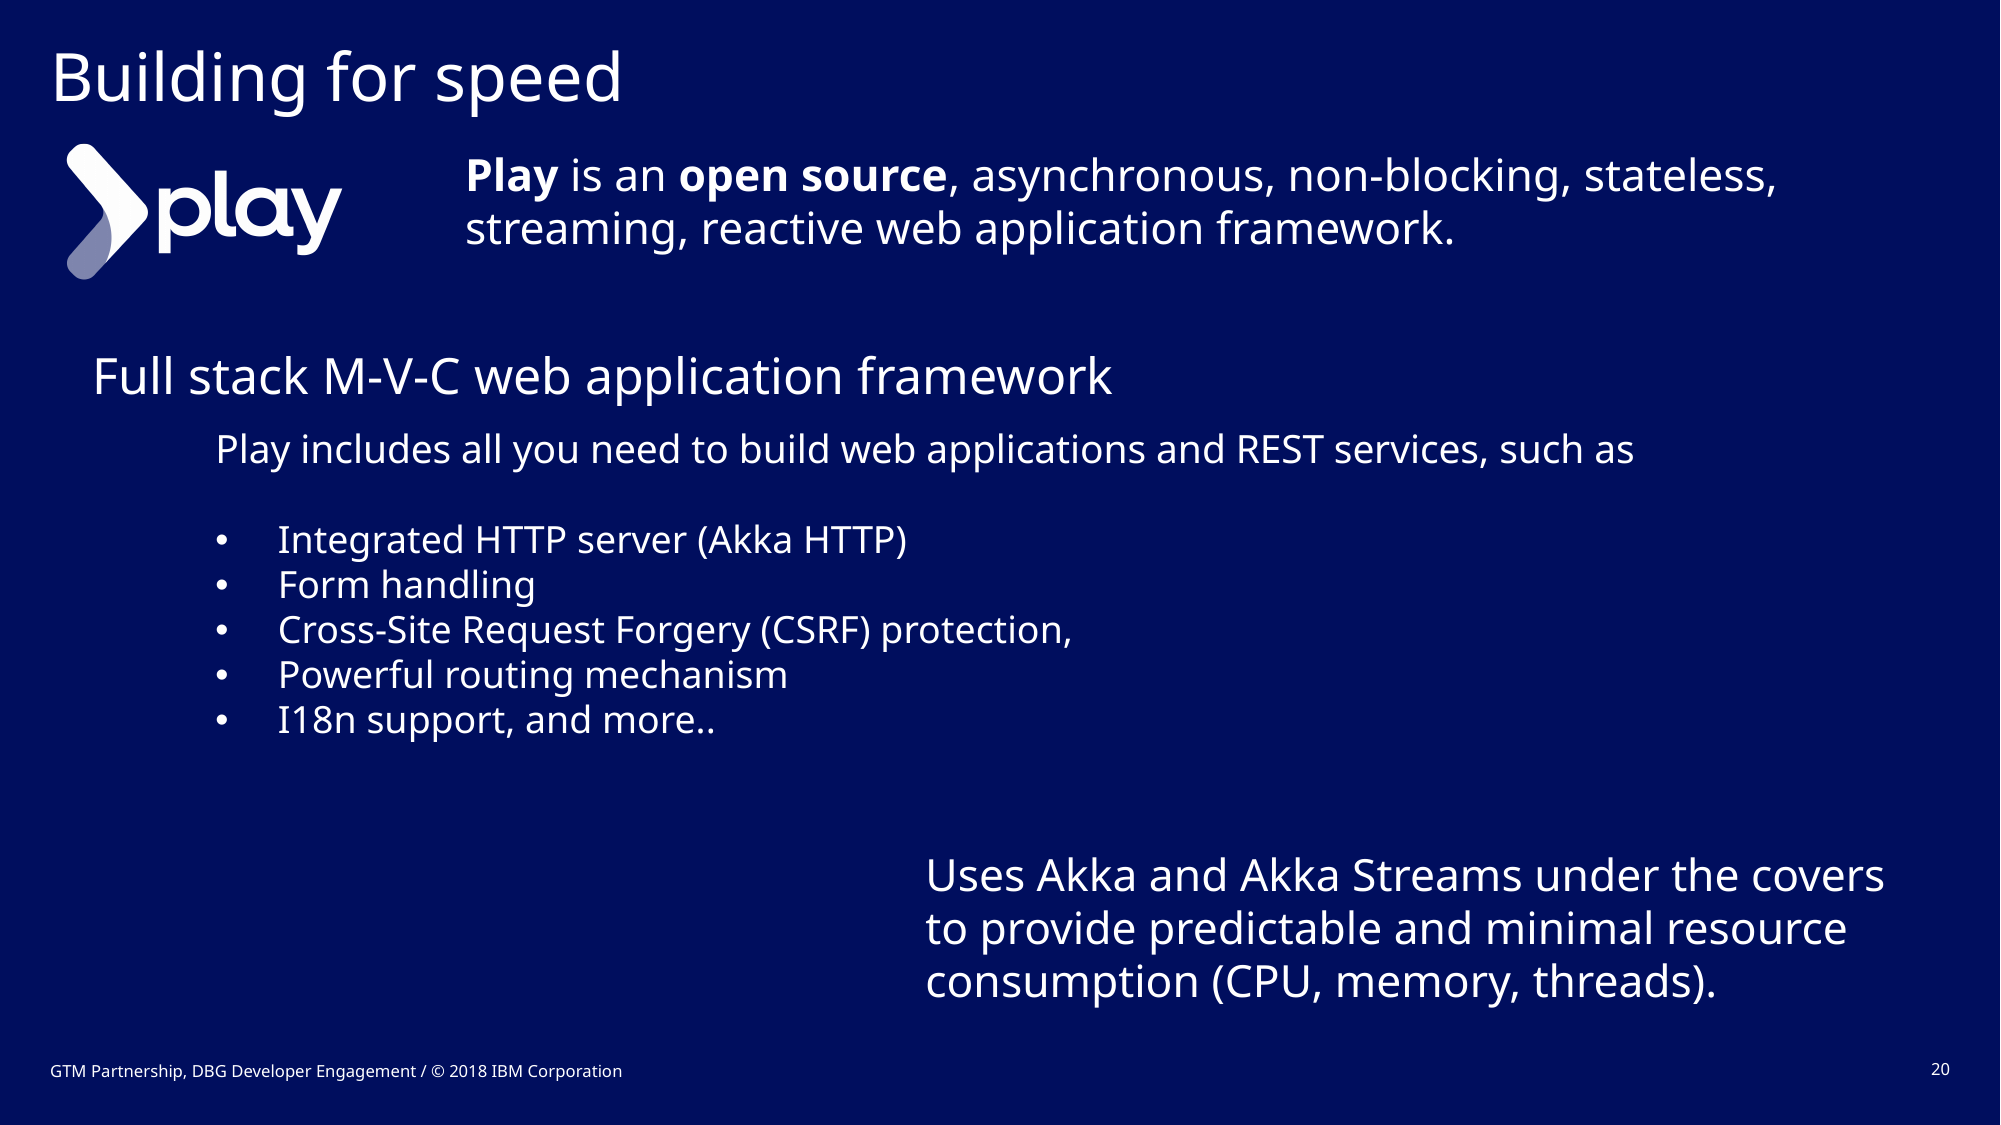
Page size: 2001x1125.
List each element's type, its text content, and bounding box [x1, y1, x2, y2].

footer GTM Partnership, DBG Developer Engagement / © 2018 IBM Corporation [50, 1055, 1450, 1086]
text_box Full stack M-V-C web application framework [78, 336, 1257, 412]
title Building for speed [50, 43, 1678, 128]
picture [48, 135, 353, 287]
text_box Play is an open source, asynchronous, non-blocking, stateless, streaming, reactive web application framework. [450, 139, 1876, 261]
text_box Play includes all you need to build web applications and REST services, such as Integrated HTTP server (Akka HTTP) Form handling Cross-Site Request Forgery (CSRF) protection, Powerful routing mechanism I18n support, and more.. [200, 417, 1850, 749]
slide_number 20 [1500, 1055, 1950, 1086]
text_box Uses Akka and Akka Streams under the covers to provide predictable and minimal resource consumption (CPU, memory, threads). [910, 839, 1911, 1014]
